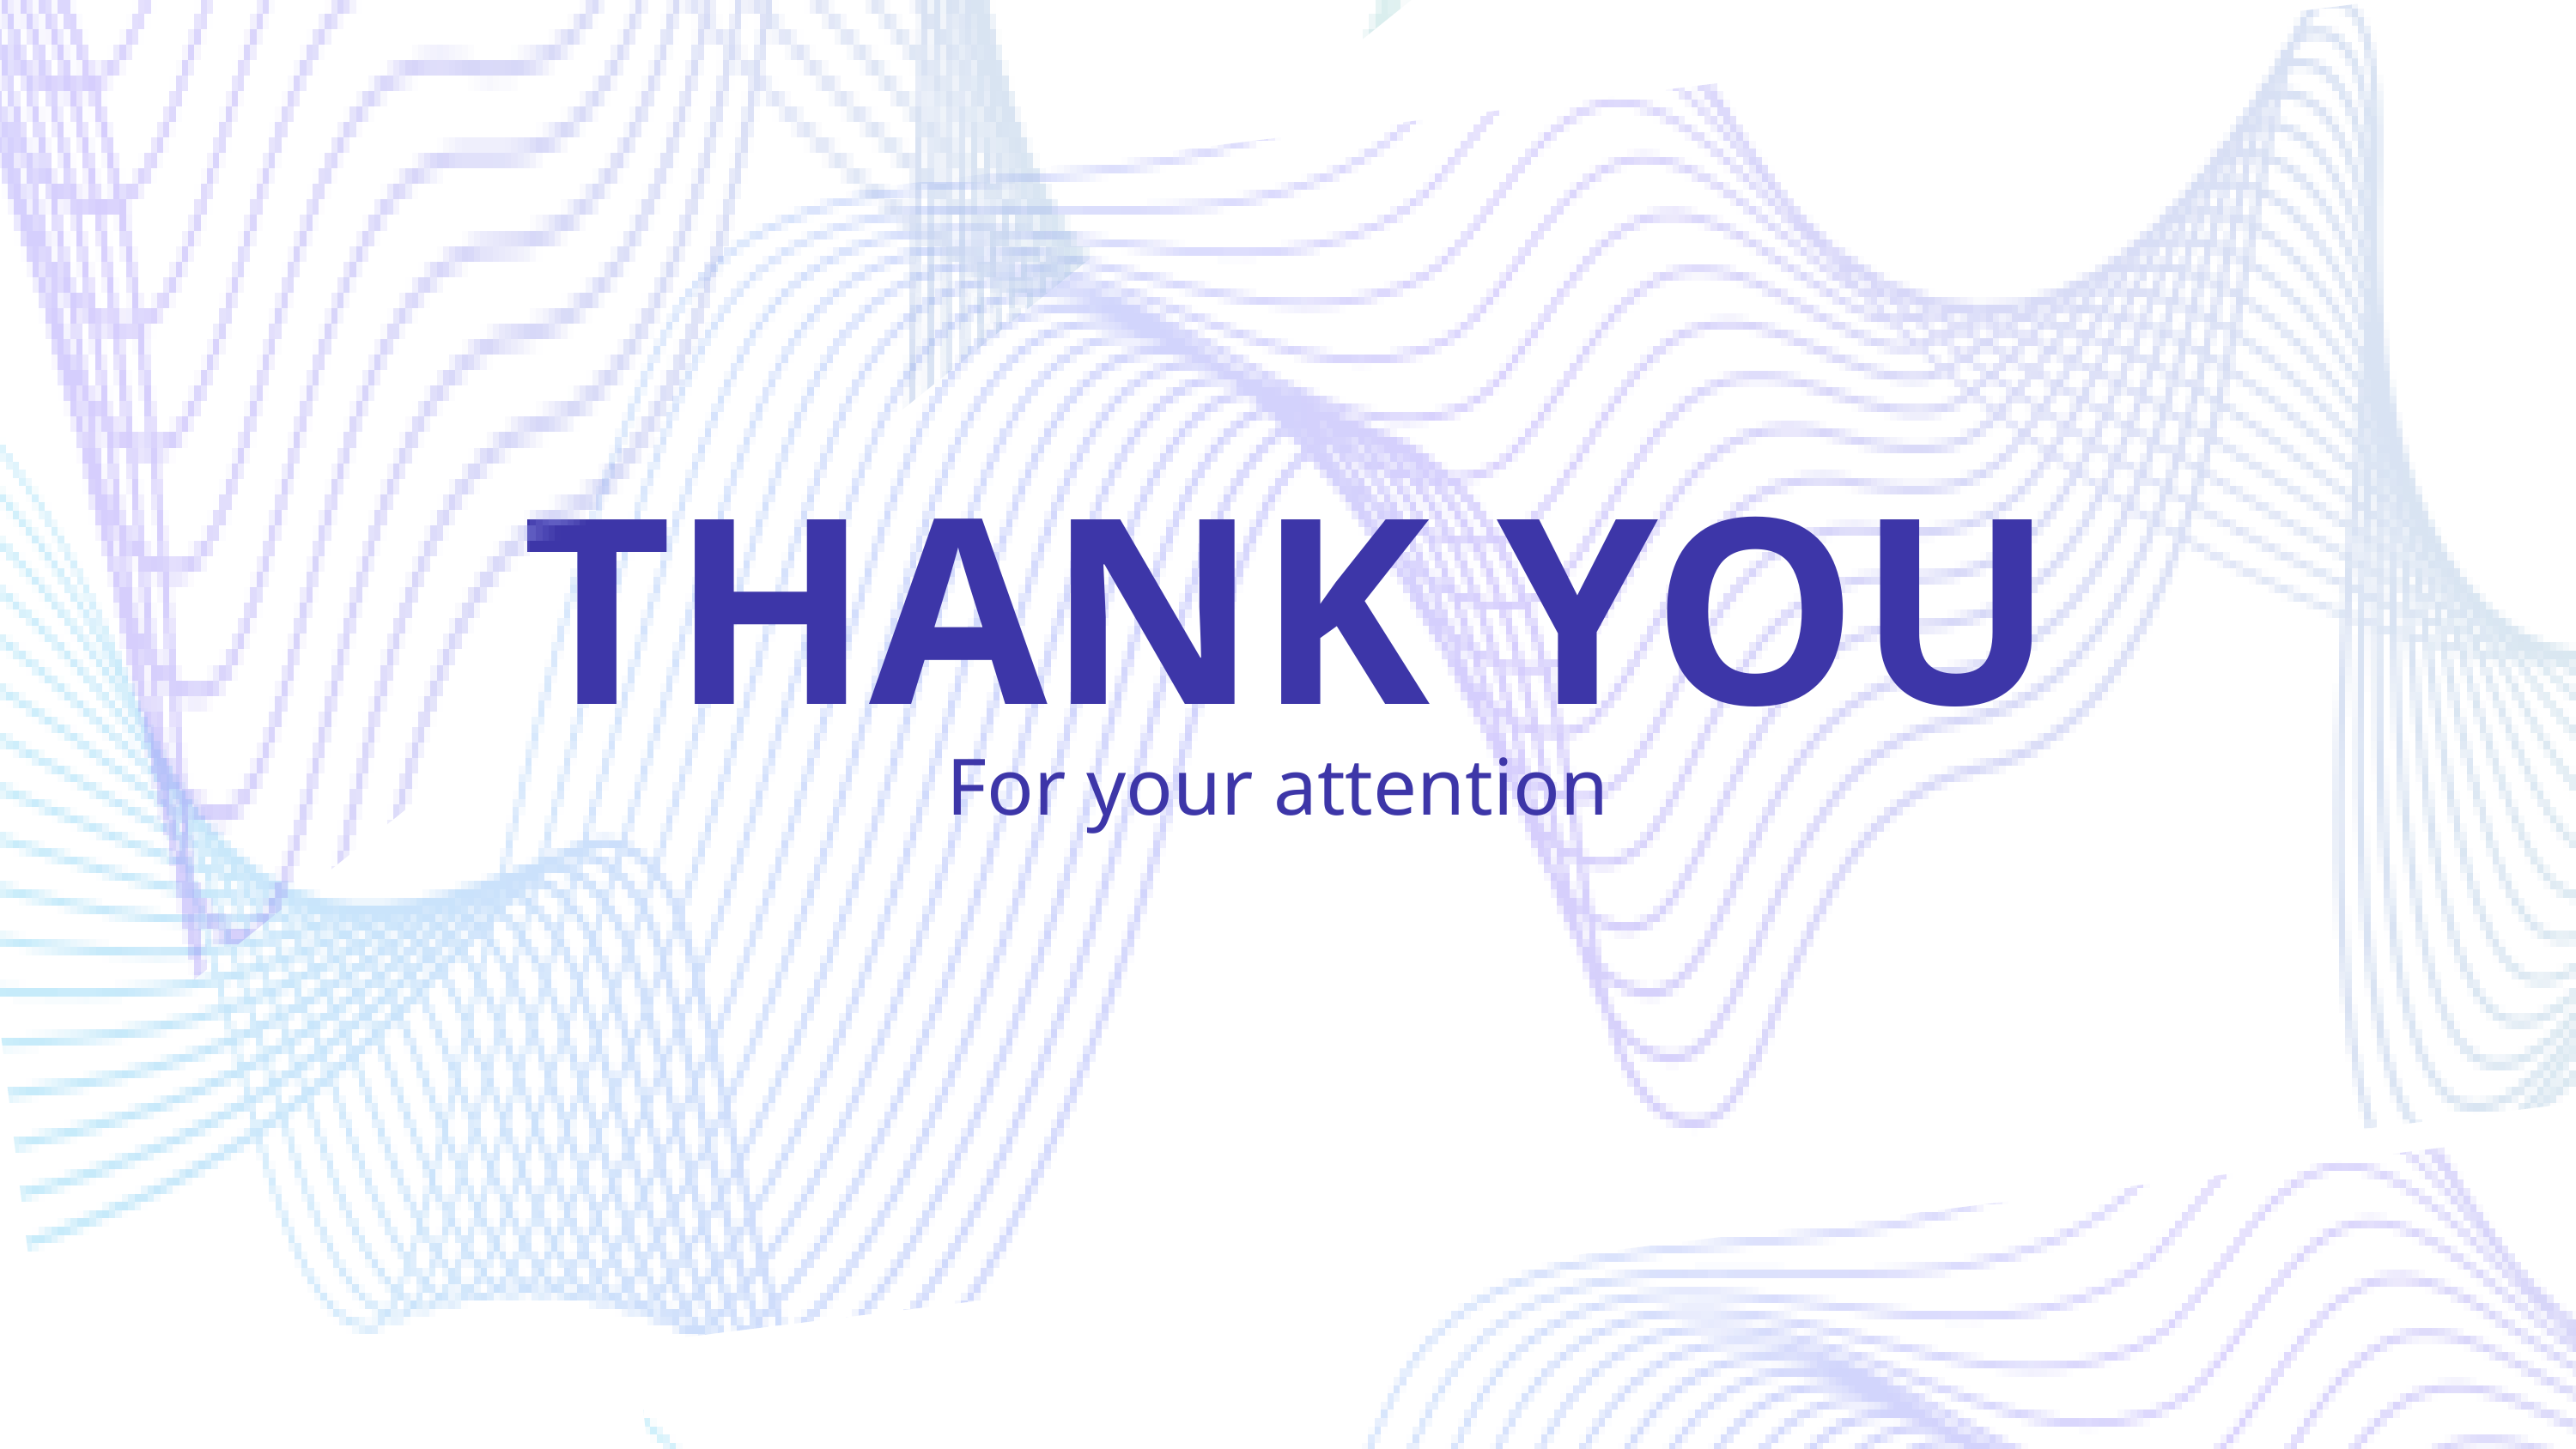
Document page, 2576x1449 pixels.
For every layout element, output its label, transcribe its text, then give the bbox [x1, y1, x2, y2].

text_box [638, 1131, 2576, 1449]
text_box For your attention [841, 721, 1735, 831]
text_box [795, 0, 2576, 497]
text_box [12, 756, 2576, 1416]
text_box THANK YOU [473, 497, 2576, 756]
text_box [0, 0, 1412, 1137]
